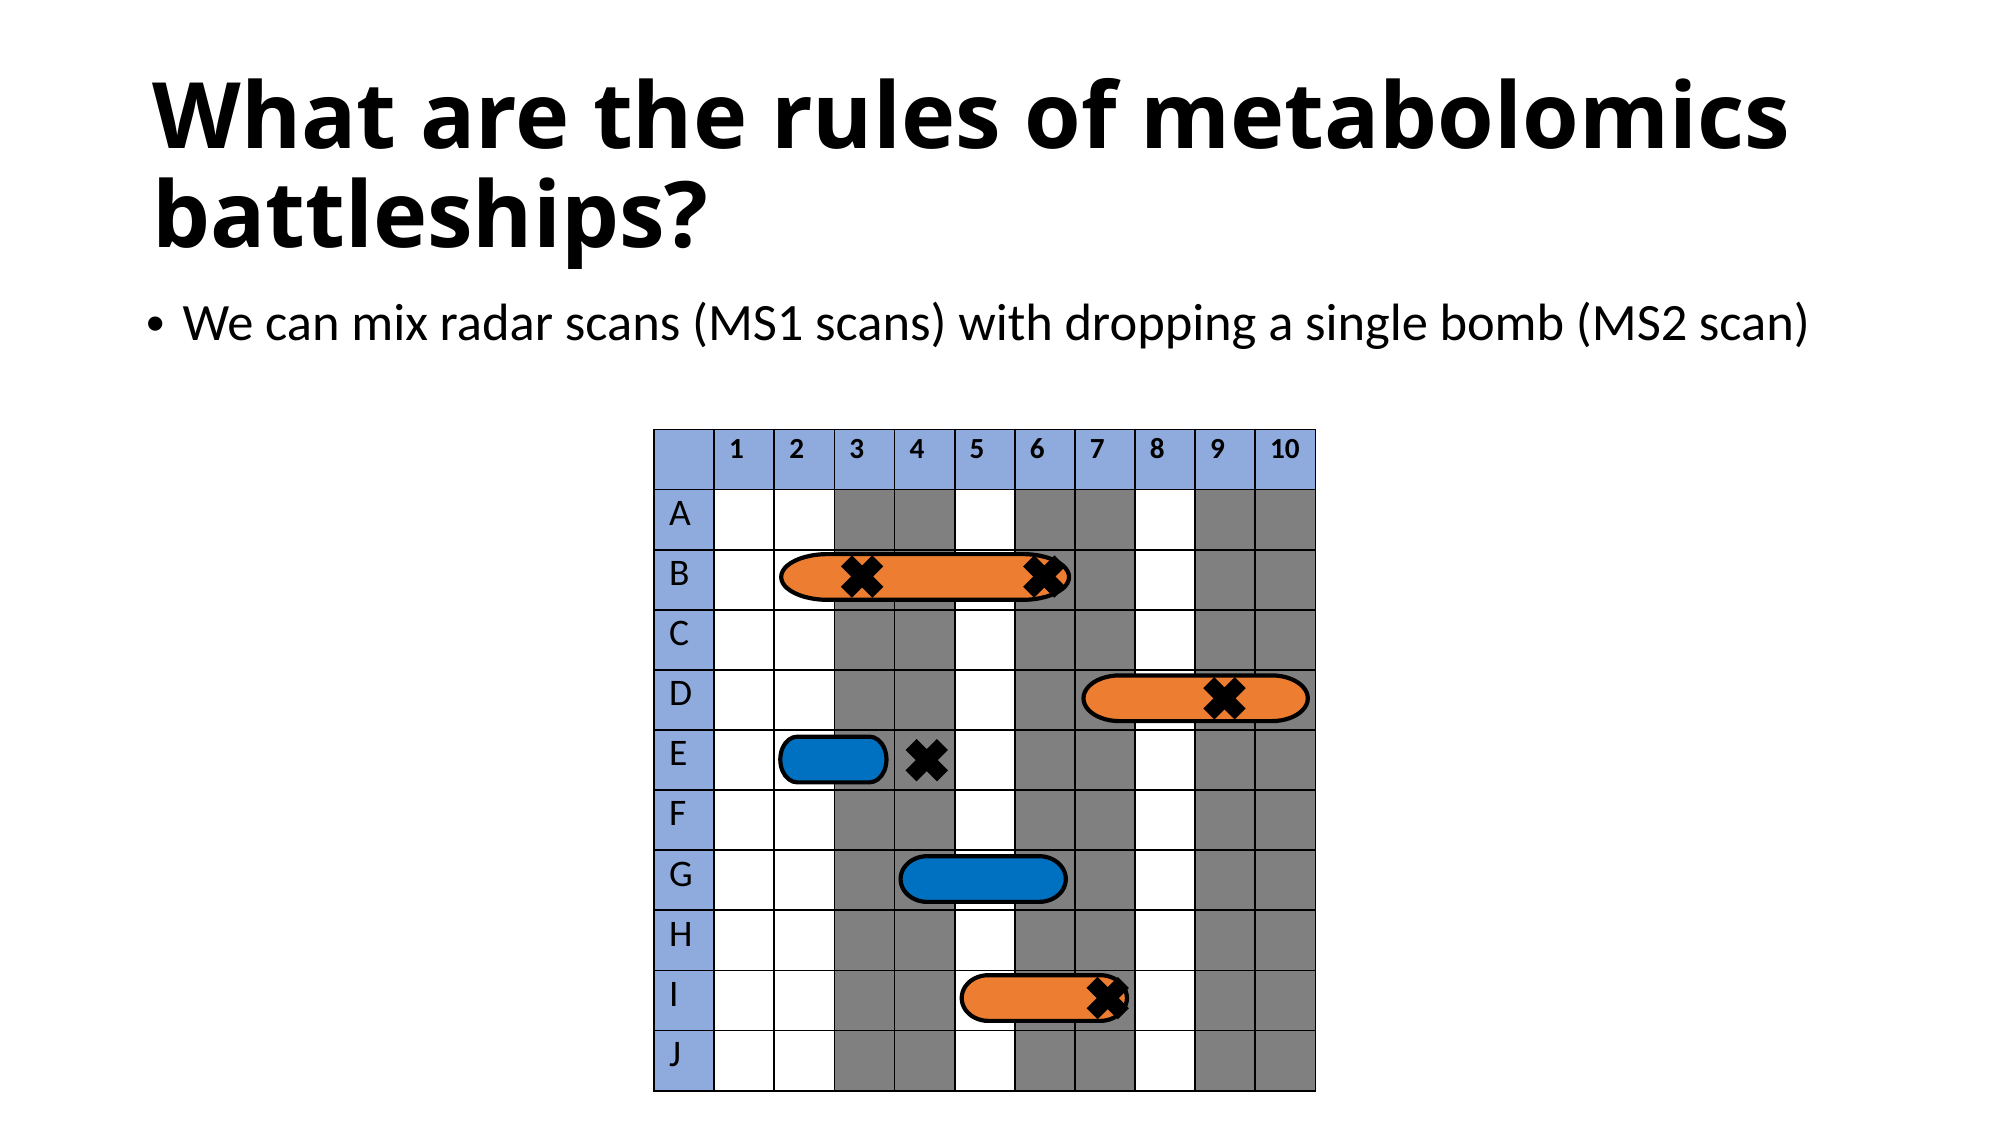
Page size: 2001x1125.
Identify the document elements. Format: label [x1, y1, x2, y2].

table_cell [775, 911, 834, 970]
table_cell [956, 911, 1014, 970]
table_cell [835, 851, 894, 909]
table_cell [1256, 1031, 1315, 1090]
table_cell [1076, 490, 1134, 549]
table_cell [835, 791, 894, 849]
table_cell [775, 971, 834, 1030]
table_cell [1256, 911, 1315, 970]
table_cell [1076, 1031, 1134, 1090]
table_cell [775, 490, 834, 549]
table_cell [895, 911, 954, 970]
table_cell [835, 490, 894, 549]
table_cell [655, 671, 713, 729]
table_cell [835, 911, 894, 970]
table_cell [1136, 551, 1194, 609]
table_cell [775, 611, 834, 669]
table_cell [895, 1031, 954, 1090]
table_cell [1016, 1031, 1074, 1090]
table_cell [655, 911, 713, 970]
table_cell [835, 671, 894, 729]
table_cell [895, 851, 954, 909]
table_header [1076, 430, 1134, 489]
table_cell [1256, 490, 1315, 549]
table_cell [775, 1031, 834, 1090]
table_header [1016, 430, 1074, 489]
table_cell [956, 903, 1014, 909]
table_cell [1256, 731, 1315, 789]
text_box [780, 553, 1071, 601]
table_cell [715, 791, 773, 849]
table_cell [715, 971, 773, 1030]
table_cell [1196, 723, 1254, 729]
table_cell [1196, 551, 1254, 609]
table_cell [1256, 551, 1315, 609]
table_cell [1256, 851, 1315, 909]
table_cell [715, 911, 773, 970]
table_cell [715, 731, 773, 789]
table_cell [956, 490, 1014, 549]
table_cell [1076, 611, 1134, 669]
table_cell [1136, 791, 1194, 849]
table_cell [715, 851, 773, 909]
table_cell [655, 1031, 713, 1090]
title [137, 59, 1863, 278]
table_cell [1076, 911, 1134, 970]
table_header [956, 430, 1014, 489]
table_cell [1016, 851, 1074, 909]
table_cell [835, 971, 894, 1030]
table_cell [1196, 490, 1254, 549]
table_cell [1136, 1031, 1194, 1090]
text_box [899, 855, 1067, 903]
table_cell [1136, 611, 1194, 669]
table_cell [1196, 731, 1254, 789]
table_cell [956, 1031, 1014, 1090]
table_cell [1016, 611, 1074, 669]
table_cell [956, 791, 1014, 849]
table_cell [1016, 731, 1074, 789]
table_cell [1256, 611, 1315, 669]
table_cell [895, 971, 954, 1030]
table_cell [1136, 731, 1194, 789]
table_cell [775, 851, 834, 909]
table_cell [956, 851, 1014, 855]
table_cell [1016, 671, 1074, 729]
table_cell [895, 611, 954, 669]
table_cell [775, 671, 834, 729]
table_cell [956, 731, 1014, 789]
table_cell [895, 731, 954, 789]
table_cell [895, 601, 954, 609]
table_cell [1196, 911, 1254, 970]
table_cell [655, 971, 713, 1030]
table_cell [1076, 551, 1134, 609]
table_header [1196, 430, 1254, 489]
table_cell [655, 490, 713, 549]
table_cell [1076, 791, 1134, 849]
table_cell [715, 611, 773, 669]
table_cell [1136, 971, 1194, 1030]
text_box [1082, 674, 1309, 723]
table_cell [715, 671, 773, 729]
table_cell [1016, 1022, 1074, 1030]
text_box [131, 294, 1929, 396]
table_cell [1136, 851, 1194, 909]
table_cell [655, 791, 713, 849]
table_header [655, 430, 713, 489]
table_cell [1196, 851, 1254, 909]
table_cell [655, 851, 713, 909]
table_cell [956, 971, 1014, 1030]
text_box [779, 735, 888, 784]
table_cell [1196, 611, 1254, 669]
text_box [905, 739, 948, 782]
table_cell [1136, 723, 1194, 729]
table_cell [1136, 911, 1194, 970]
table_cell [1136, 490, 1194, 549]
table_cell [895, 791, 954, 849]
table_cell [1016, 911, 1074, 970]
table_cell [1076, 971, 1134, 1030]
table_cell [655, 731, 713, 789]
table_cell [1016, 551, 1074, 609]
table_header [1256, 430, 1315, 489]
table_cell [1196, 791, 1254, 849]
table_header [835, 430, 894, 489]
table_cell [1196, 1031, 1254, 1090]
table_header [895, 430, 954, 489]
table_cell [1196, 971, 1254, 1030]
table_cell [895, 490, 954, 549]
table_cell [1076, 731, 1134, 789]
table_cell [835, 731, 894, 789]
table_cell [1256, 791, 1315, 849]
table_cell [895, 671, 954, 729]
table_cell [956, 671, 1014, 729]
table_cell [715, 490, 773, 549]
table_cell [715, 1031, 773, 1090]
table_cell [1076, 851, 1134, 909]
table_cell [956, 611, 1014, 669]
table_cell [655, 551, 713, 609]
table_cell [835, 601, 894, 609]
table_header [775, 430, 834, 489]
table_cell [1016, 490, 1074, 549]
table_cell [1256, 671, 1315, 729]
text_box [960, 974, 1129, 1022]
table_cell [956, 601, 1014, 609]
table_header [715, 430, 773, 489]
table_cell [775, 731, 834, 789]
table_cell [775, 551, 834, 609]
table_cell [835, 611, 894, 669]
table_cell [1076, 671, 1134, 729]
table_cell [715, 551, 773, 609]
table_header [1136, 430, 1194, 489]
table_cell [775, 791, 834, 849]
table_cell [655, 611, 713, 669]
table_cell [835, 1031, 894, 1090]
table_cell [1016, 791, 1074, 849]
table_cell [1256, 971, 1315, 1030]
